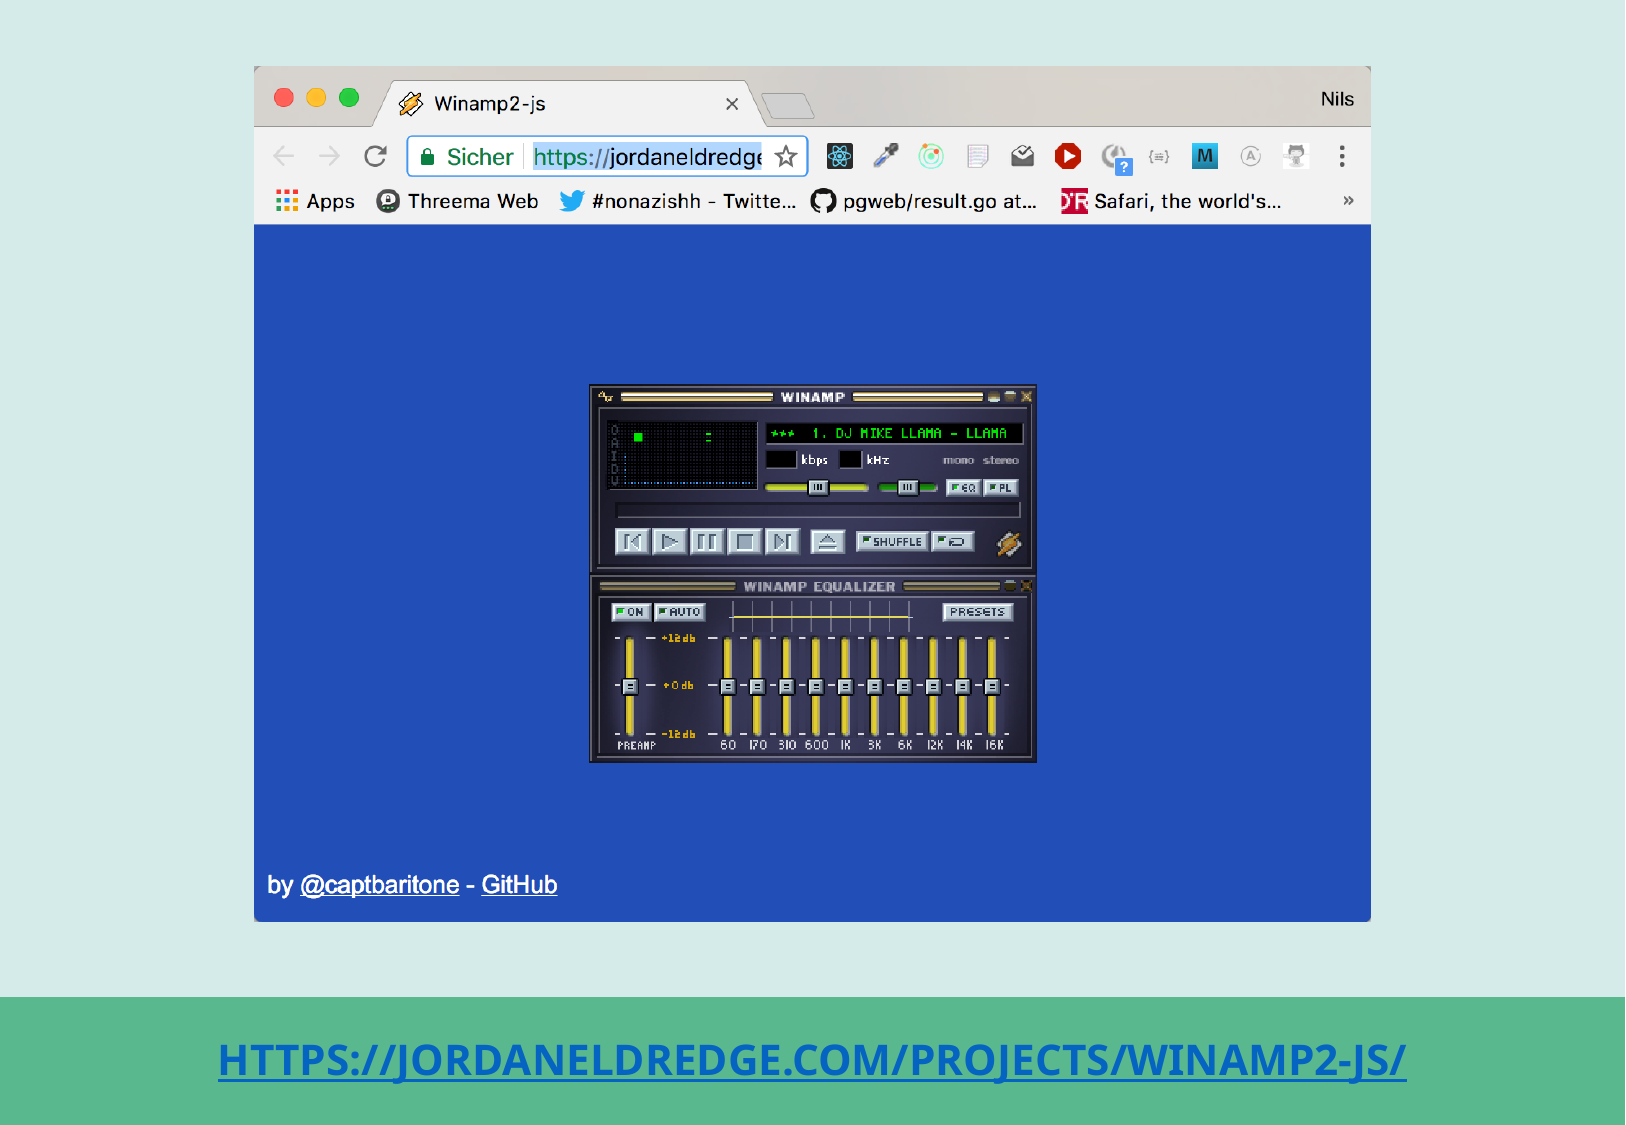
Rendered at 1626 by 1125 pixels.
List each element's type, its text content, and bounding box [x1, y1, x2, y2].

picture [254, 66, 1371, 922]
title https://jordaneldredge.com/projects/winamp2-js/ [0, 995, 1625, 1125]
